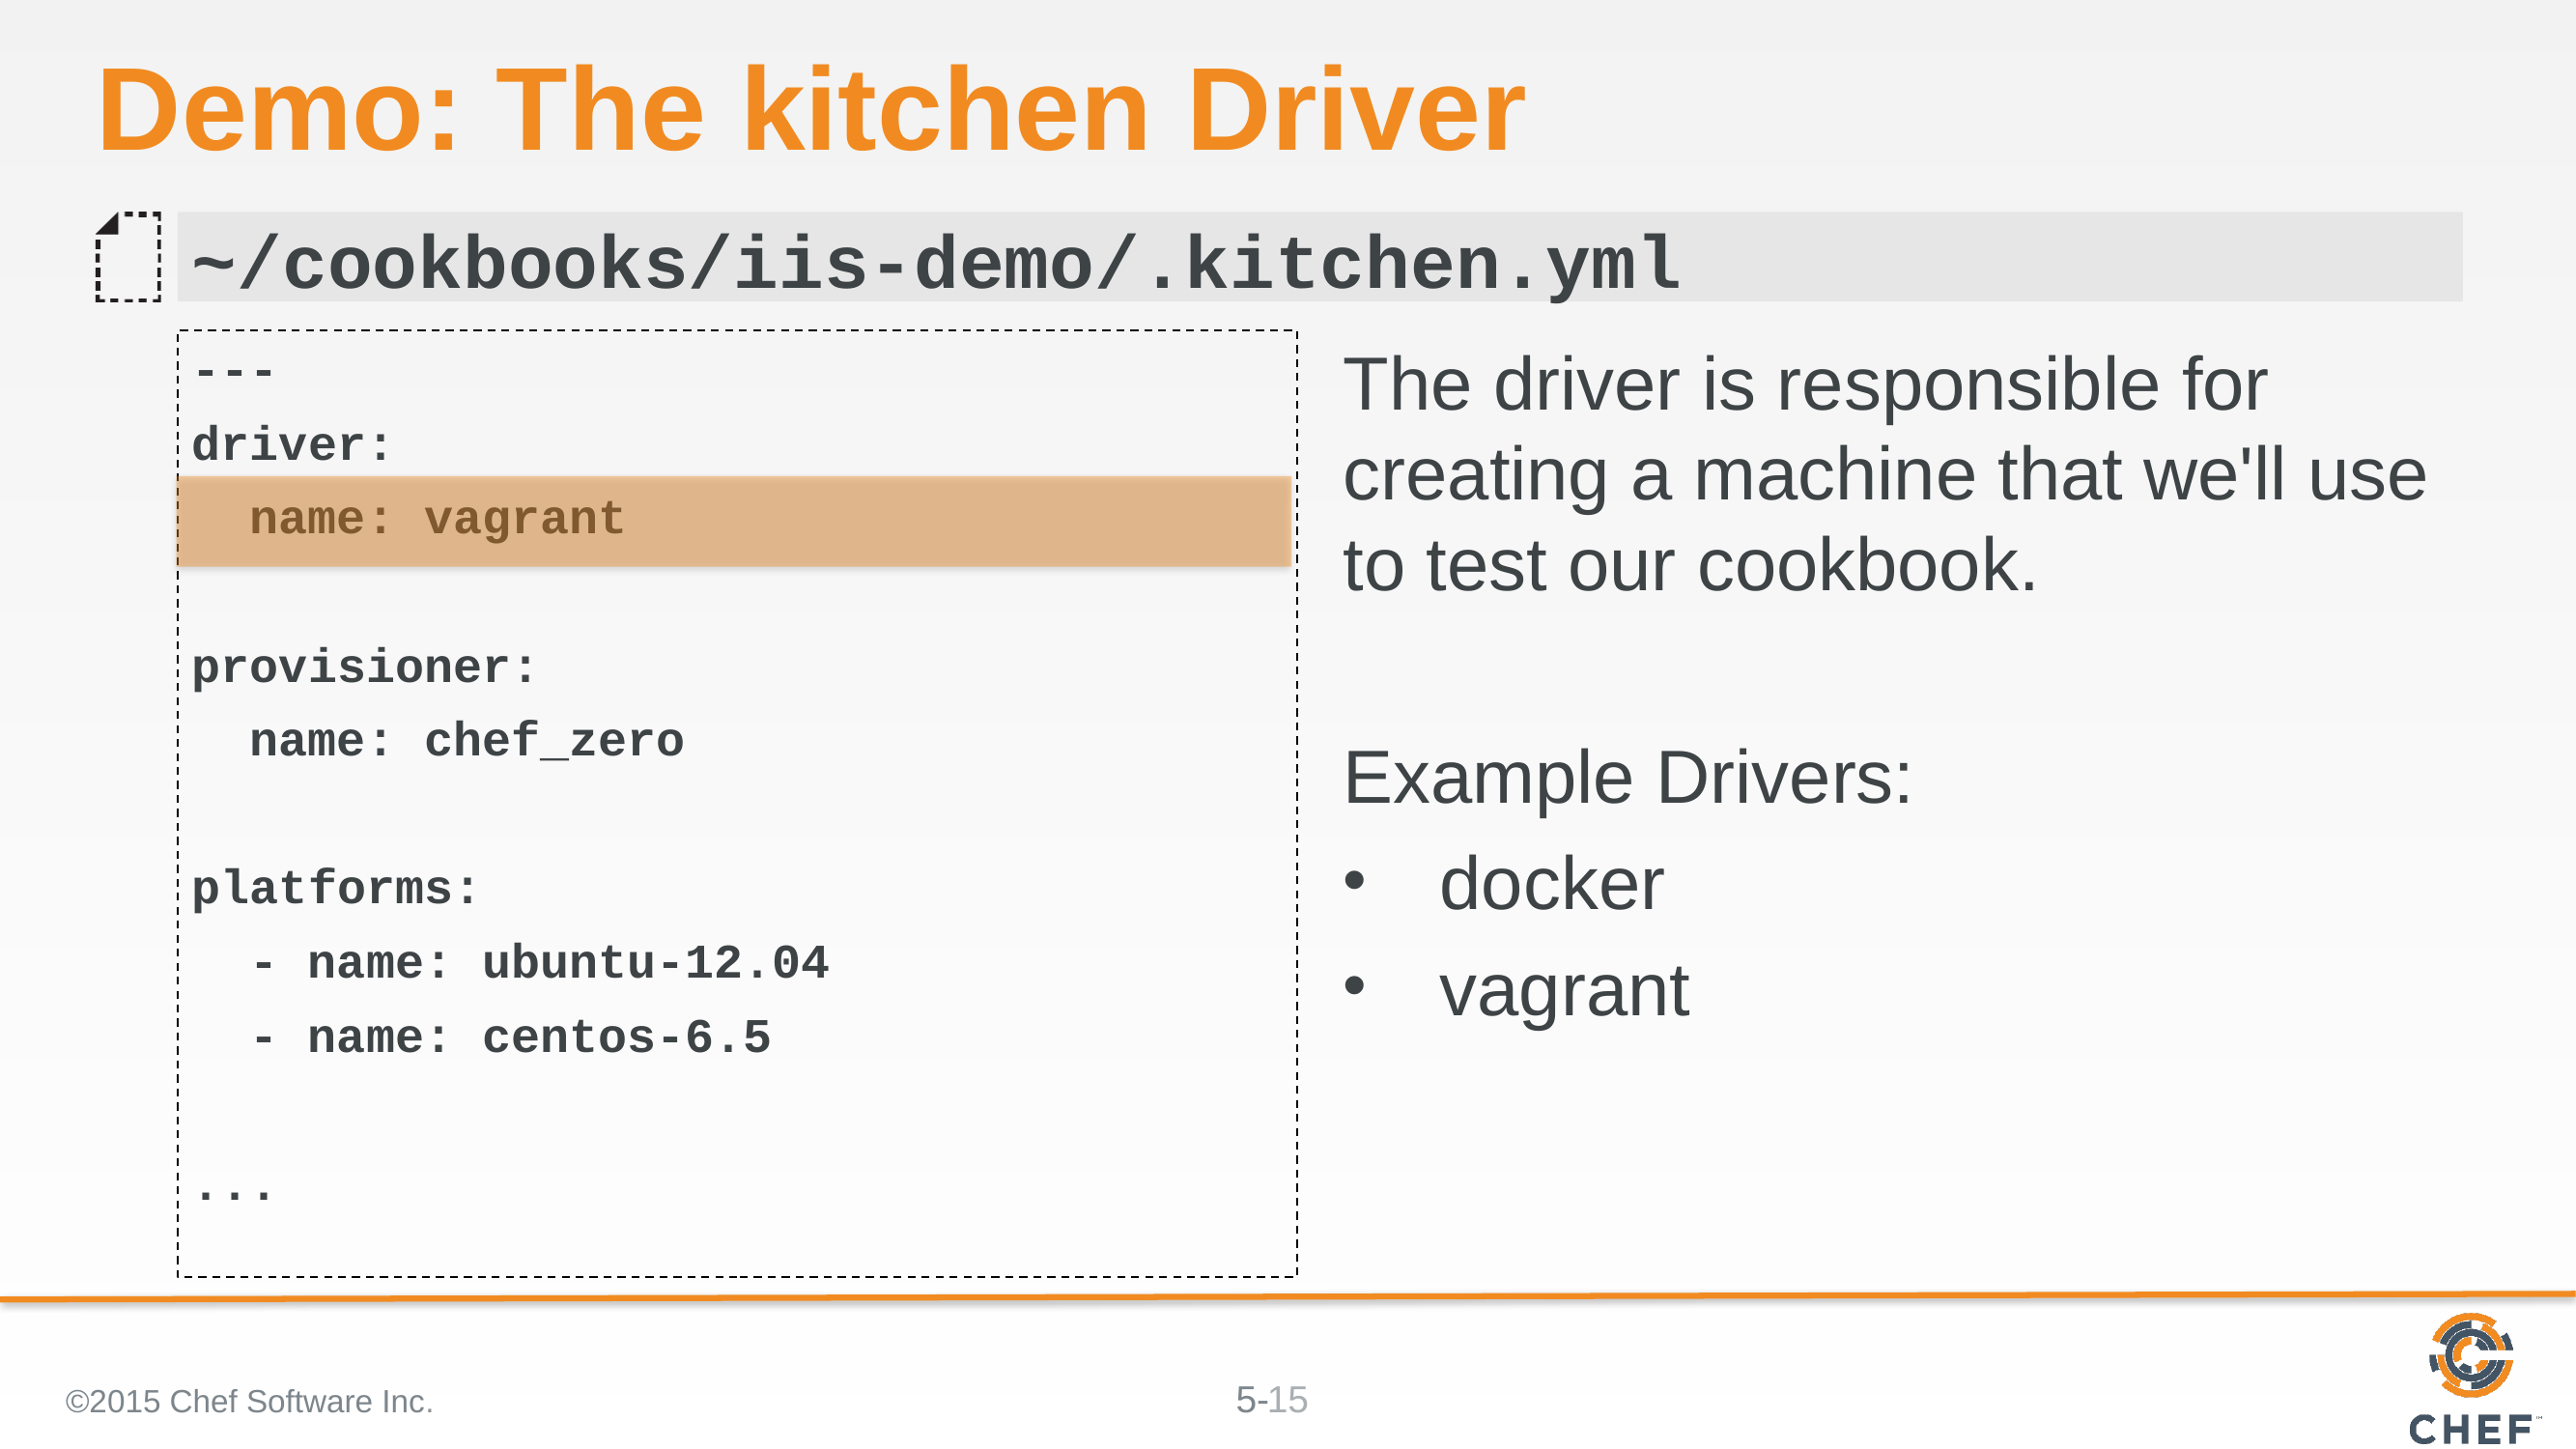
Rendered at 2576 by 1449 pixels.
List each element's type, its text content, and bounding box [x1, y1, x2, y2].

slide_number 15 [998, 1359, 1578, 1437]
picture [2399, 1297, 2550, 1449]
title Demo: The kitchen Driver [96, 48, 2463, 180]
list ~/cookbooks/iis-demo/.kitchen.yml [177, 212, 2463, 302]
text_box [176, 475, 1292, 567]
footer ©2015 Chef Software Inc. [51, 1359, 952, 1440]
list The driver is responsible for creating a machine that we'll use to test our cookbook. Example Drivers: docker vagrant [1343, 334, 2463, 1279]
list --- driver: name: vagrant provisioner: name: chef_zero platforms: - name: ubuntu-12.04 - name: centos-6.5 ... [177, 329, 1298, 1278]
